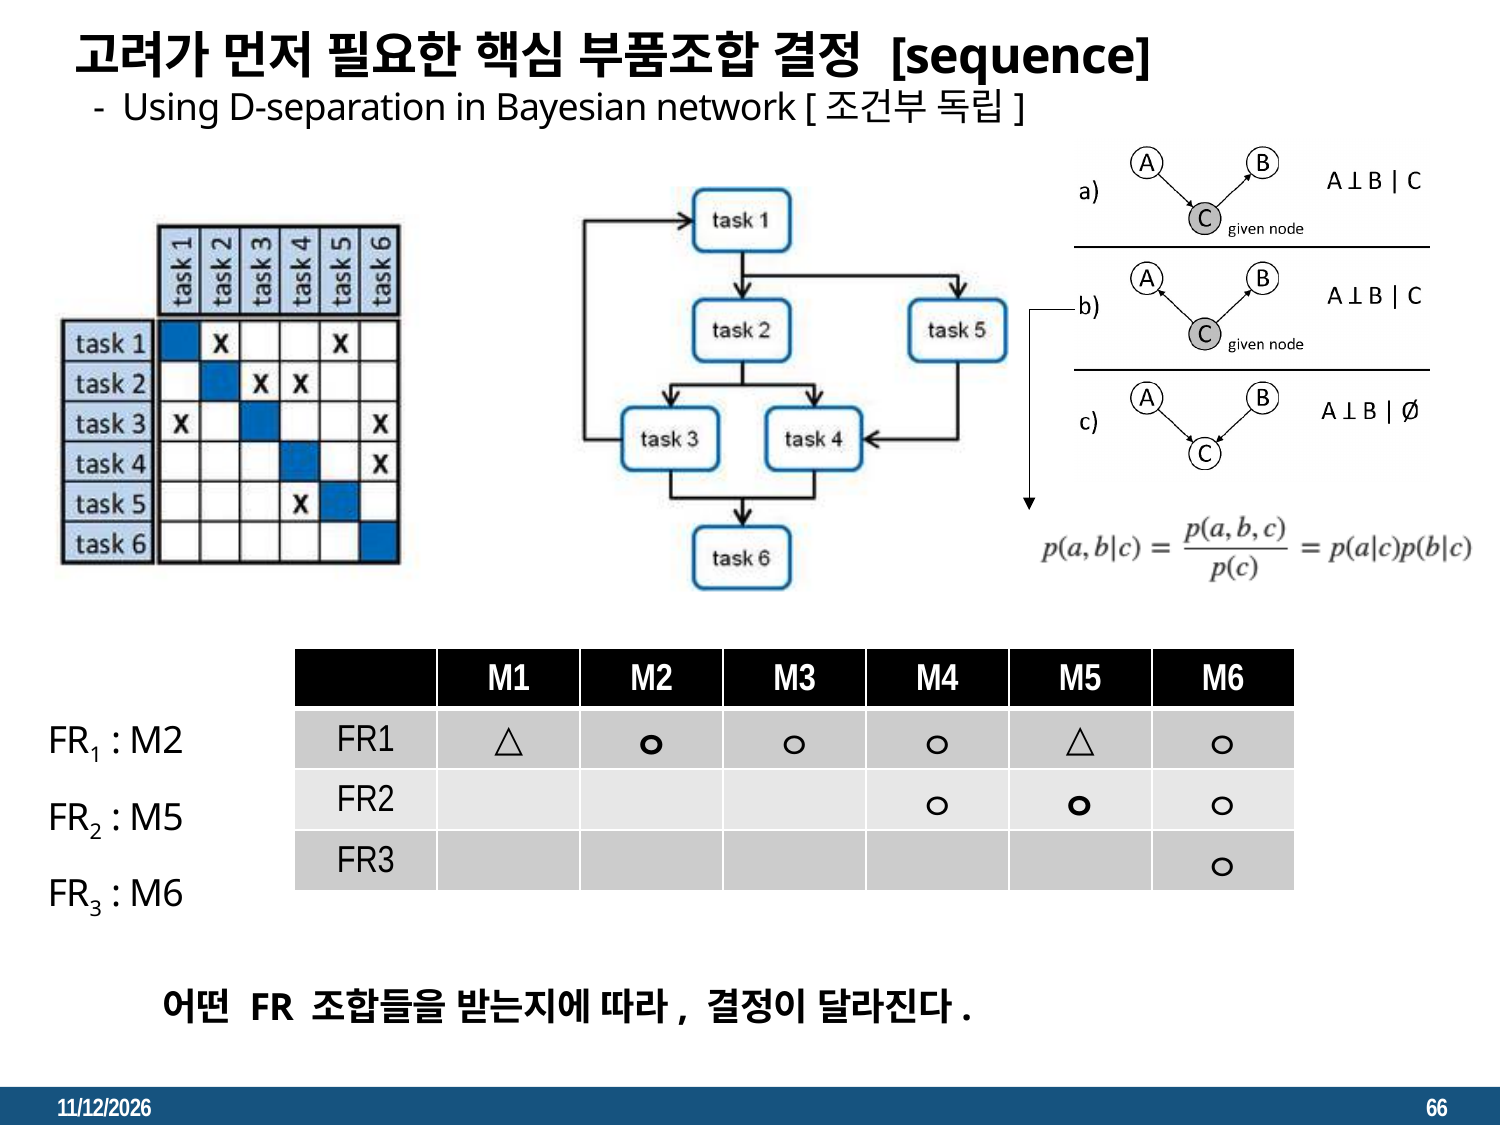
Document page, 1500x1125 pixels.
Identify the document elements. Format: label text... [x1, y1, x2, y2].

table_header M1 [438, 649, 579, 706]
table_cell ㅇ [1010, 770, 1151, 829]
text_box 어떤 FR 조합들을 받는지에 따라, 결정이 달라진다. [147, 953, 1098, 1036]
table_cell ㅇ [581, 711, 722, 768]
table_cell [867, 831, 1008, 890]
table_cell △ [1010, 711, 1151, 768]
slide_number 2023. 3. 6. [42, 1086, 380, 1125]
table_cell [724, 770, 865, 829]
table_cell ㅇ [1153, 770, 1294, 829]
table_cell FR1 [295, 711, 436, 768]
table_cell FR2 [295, 770, 436, 829]
table_cell FR3 [295, 831, 436, 890]
slide_number 66 [1125, 1086, 1464, 1125]
table_header M2 [581, 649, 722, 706]
table_cell ㅇ [867, 770, 1008, 829]
table_cell ㅇ [1153, 711, 1294, 768]
text_box 고려가 먼저 필요한 핵심 부품조합 결정 [sequence] - Using D-separation in Bayesian network [조건부 독립] [74, 23, 1152, 129]
table_header M3 [724, 649, 865, 706]
table_cell [1010, 831, 1151, 890]
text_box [1029, 309, 1075, 510]
table_header M6 [1153, 649, 1294, 706]
table_cell [581, 770, 722, 829]
table_header M5 [1010, 649, 1151, 706]
table_cell [581, 831, 722, 890]
table_cell ㅇ [724, 711, 865, 768]
picture [1074, 138, 1430, 482]
table_cell ㅇ [867, 711, 1008, 768]
picture [15, 164, 1484, 632]
table_cell △ [438, 711, 579, 768]
table_cell [438, 770, 579, 829]
table_cell ㅇ [1153, 831, 1294, 890]
table_cell [438, 831, 579, 890]
table_header M4 [867, 649, 1008, 706]
text_box FR1 : M2 FR2 : M5 FR3 : M6 [32, 682, 220, 928]
table_header [295, 649, 436, 706]
table_cell [724, 831, 865, 890]
